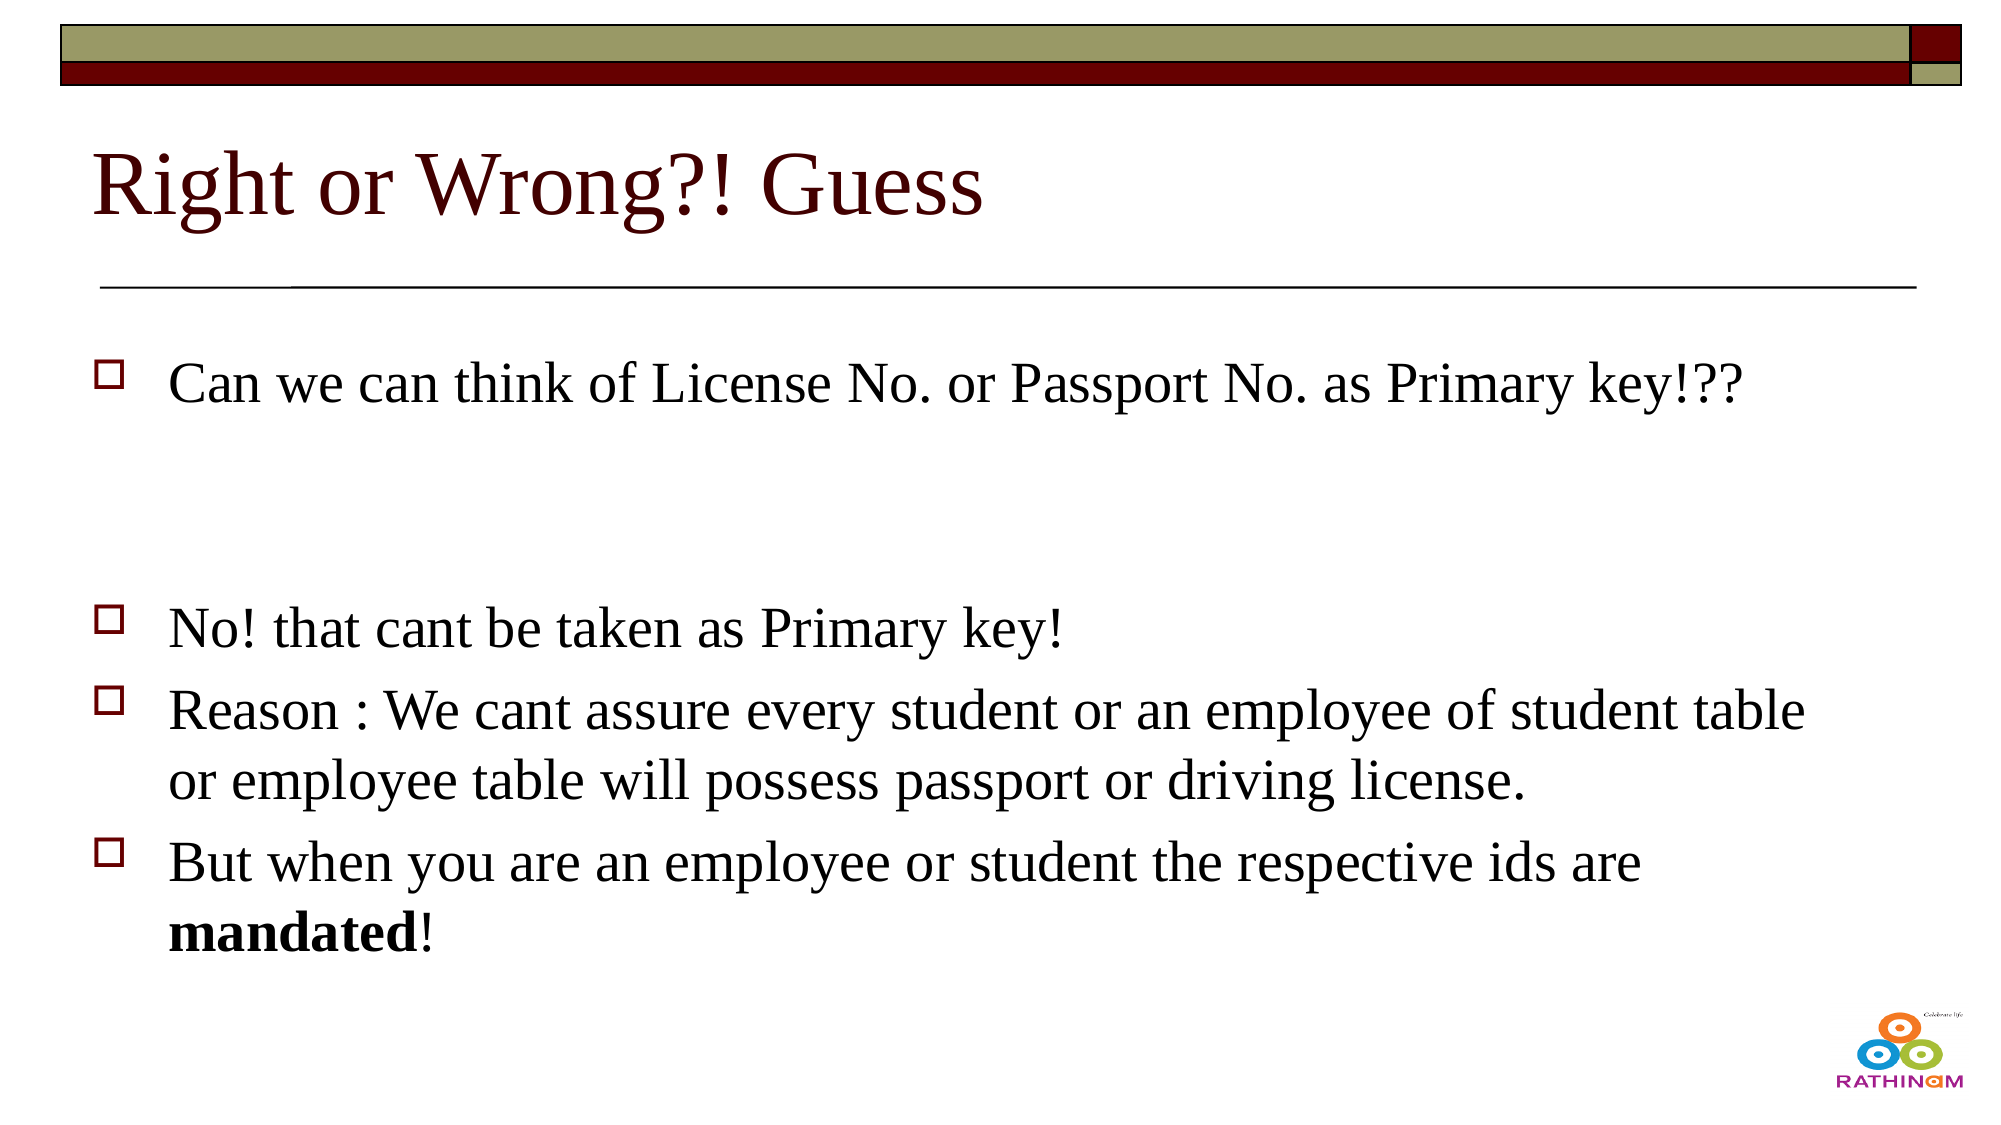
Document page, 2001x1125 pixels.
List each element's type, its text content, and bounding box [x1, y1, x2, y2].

picture [1830, 1000, 1969, 1100]
list Can we can think of License No. or Passport No. as Primary key!?? No! that cant be taken as Primary key! Reason : We cant assure every student or an employee of student table or employee table will possess passport or driving license. But when you are an employee or student the respective ids are mandated! [76, 337, 1877, 1020]
title Right or Wrong?! Guess [76, 52, 1877, 241]
